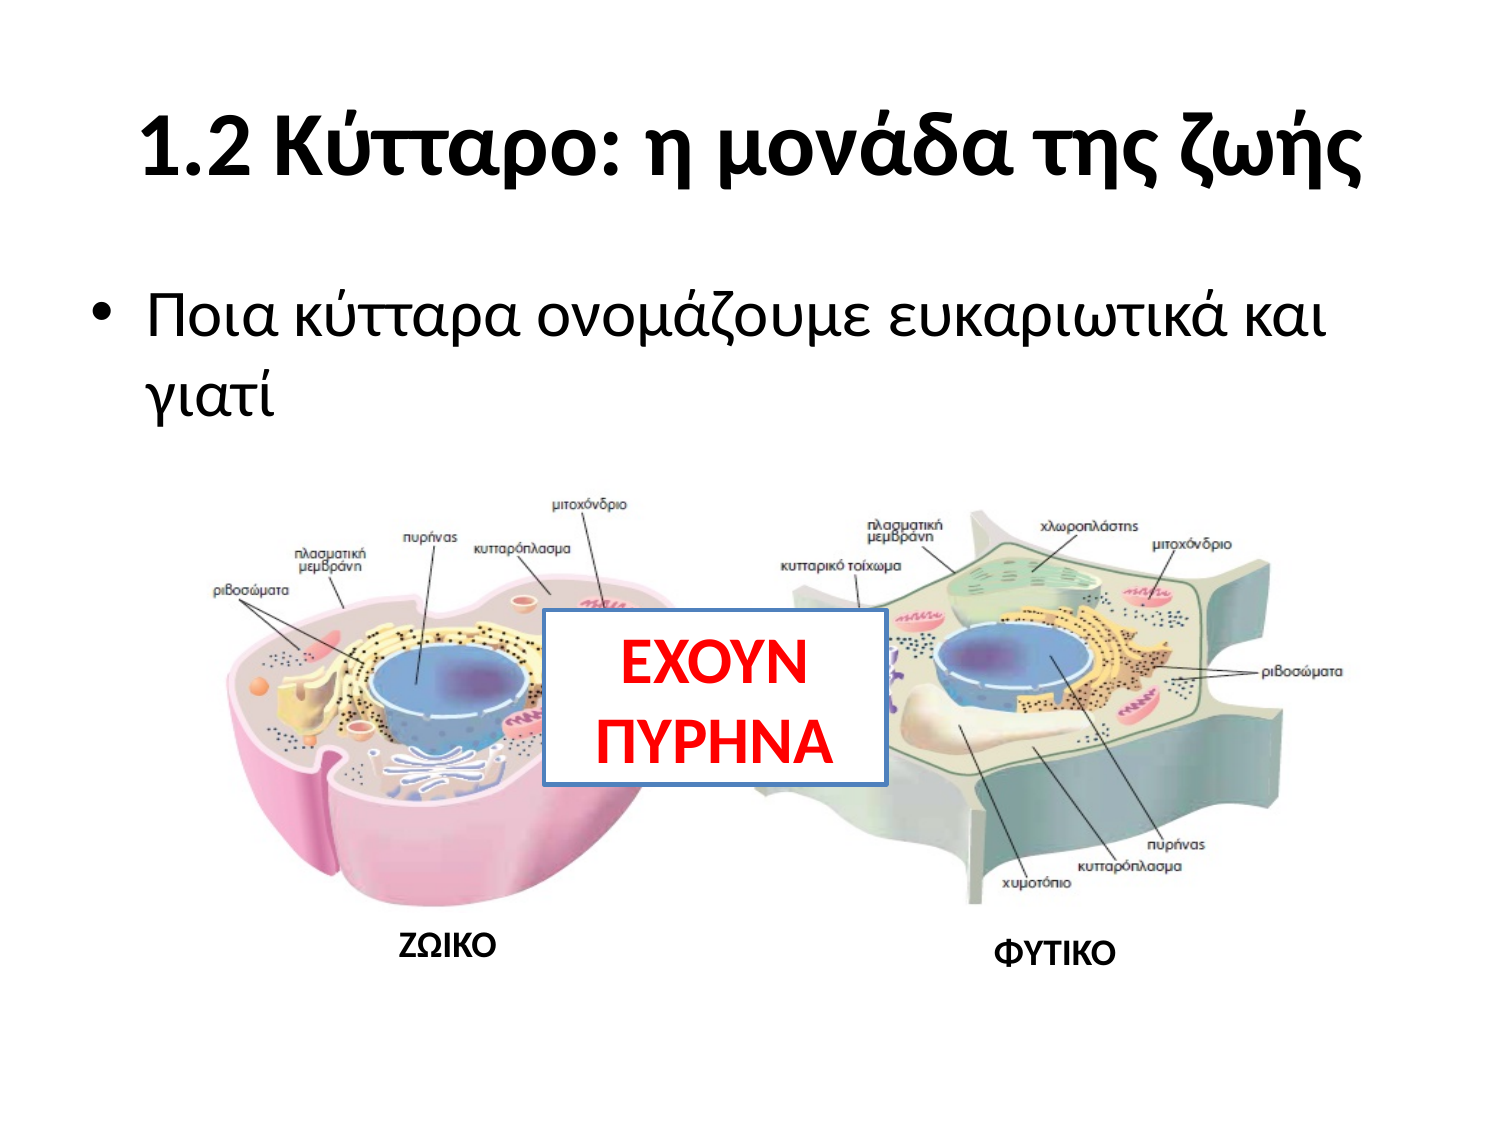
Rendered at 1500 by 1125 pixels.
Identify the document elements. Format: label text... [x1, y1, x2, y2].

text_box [206, 479, 689, 982]
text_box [749, 479, 1361, 982]
text_box ΕΧΟΥΝ ΠΥΡΗΝΑ [695, 608, 744, 787]
list Ποια κύτταρα ονομάζουμε ευκαριωτικά και γιατί [75, 262, 1425, 1005]
title 1.2 Κύτταρο: η μονάδα της ζωής [75, 45, 1425, 233]
